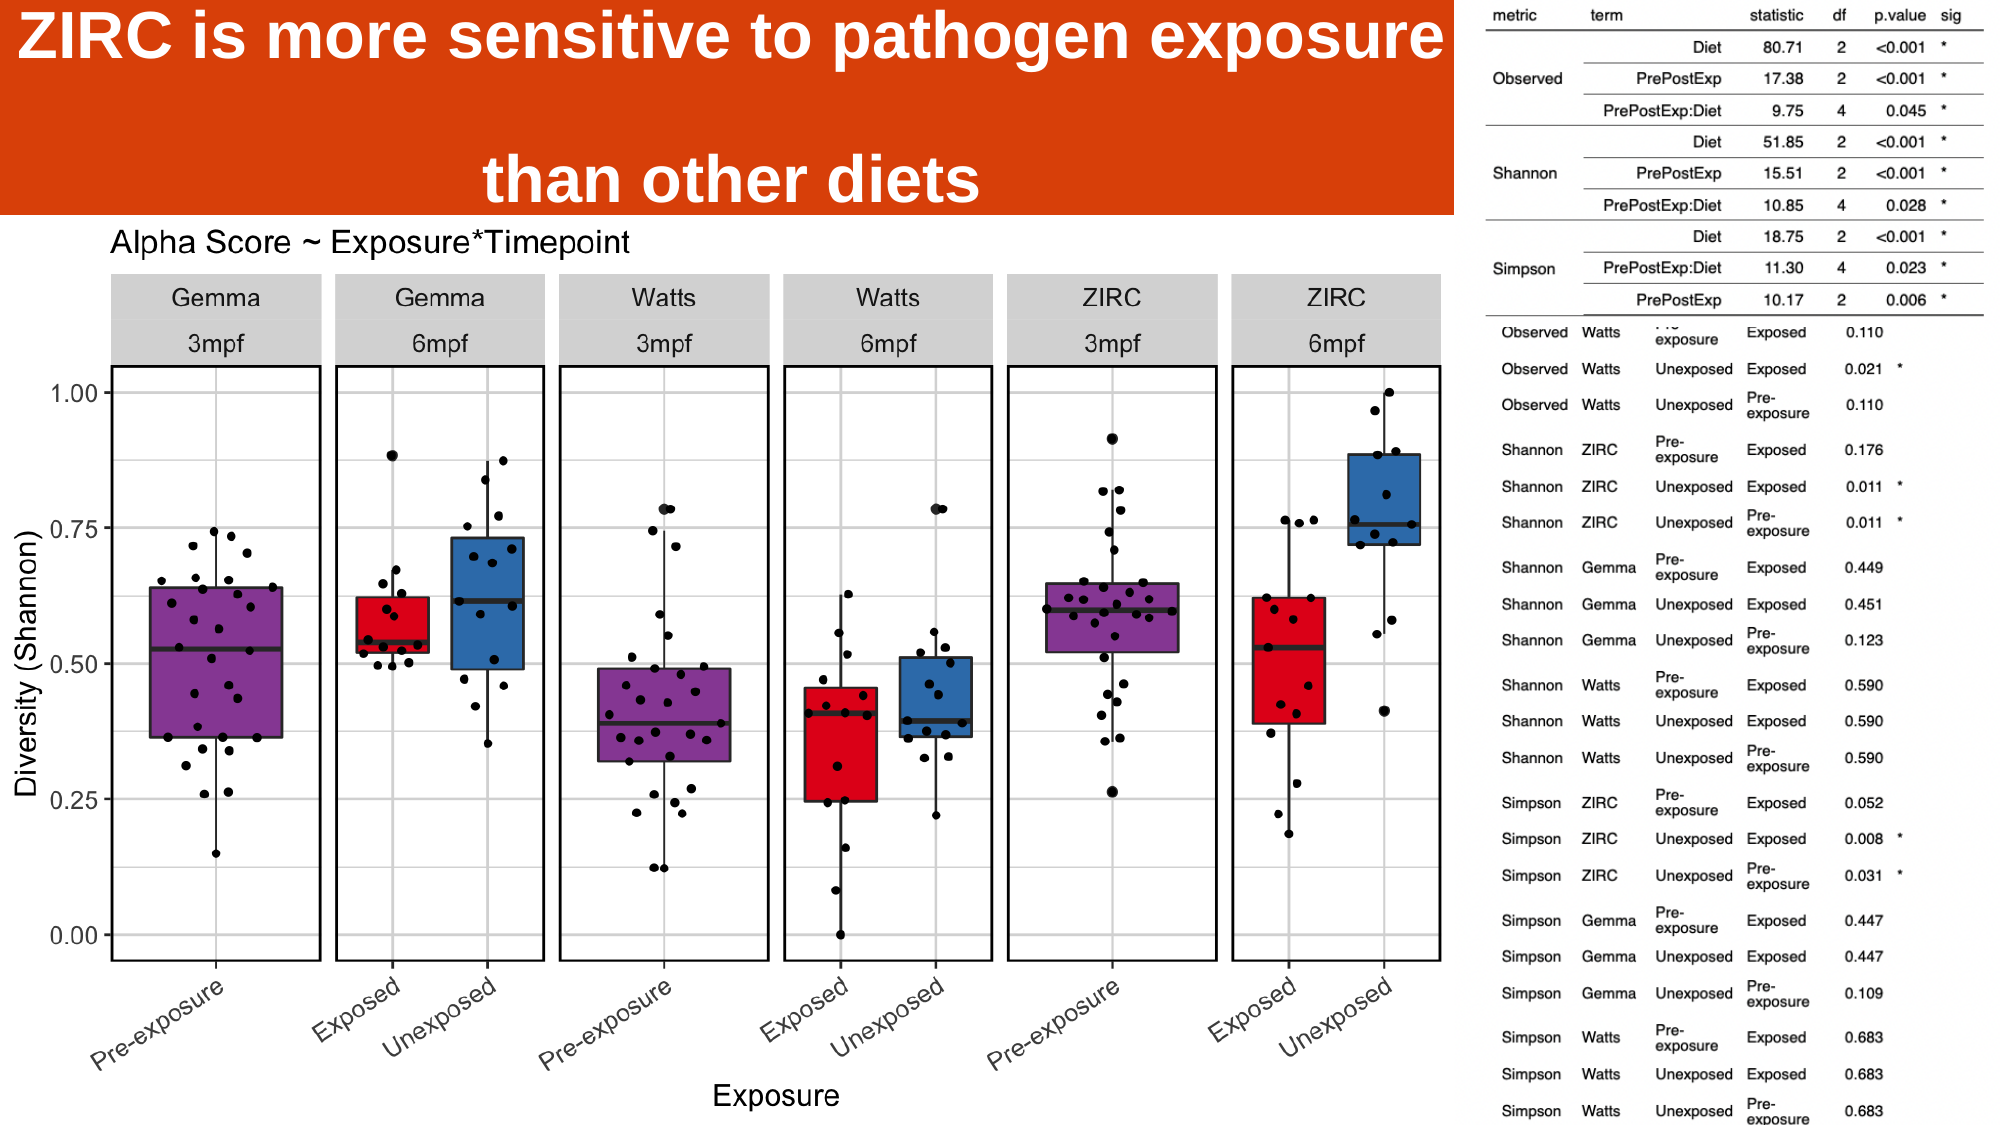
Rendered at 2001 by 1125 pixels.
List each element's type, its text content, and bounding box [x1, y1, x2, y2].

picture [0, 0, 2000, 1125]
title ZIRC is more sensitive to pathogen exposure than other diets [0, 0, 1454, 215]
